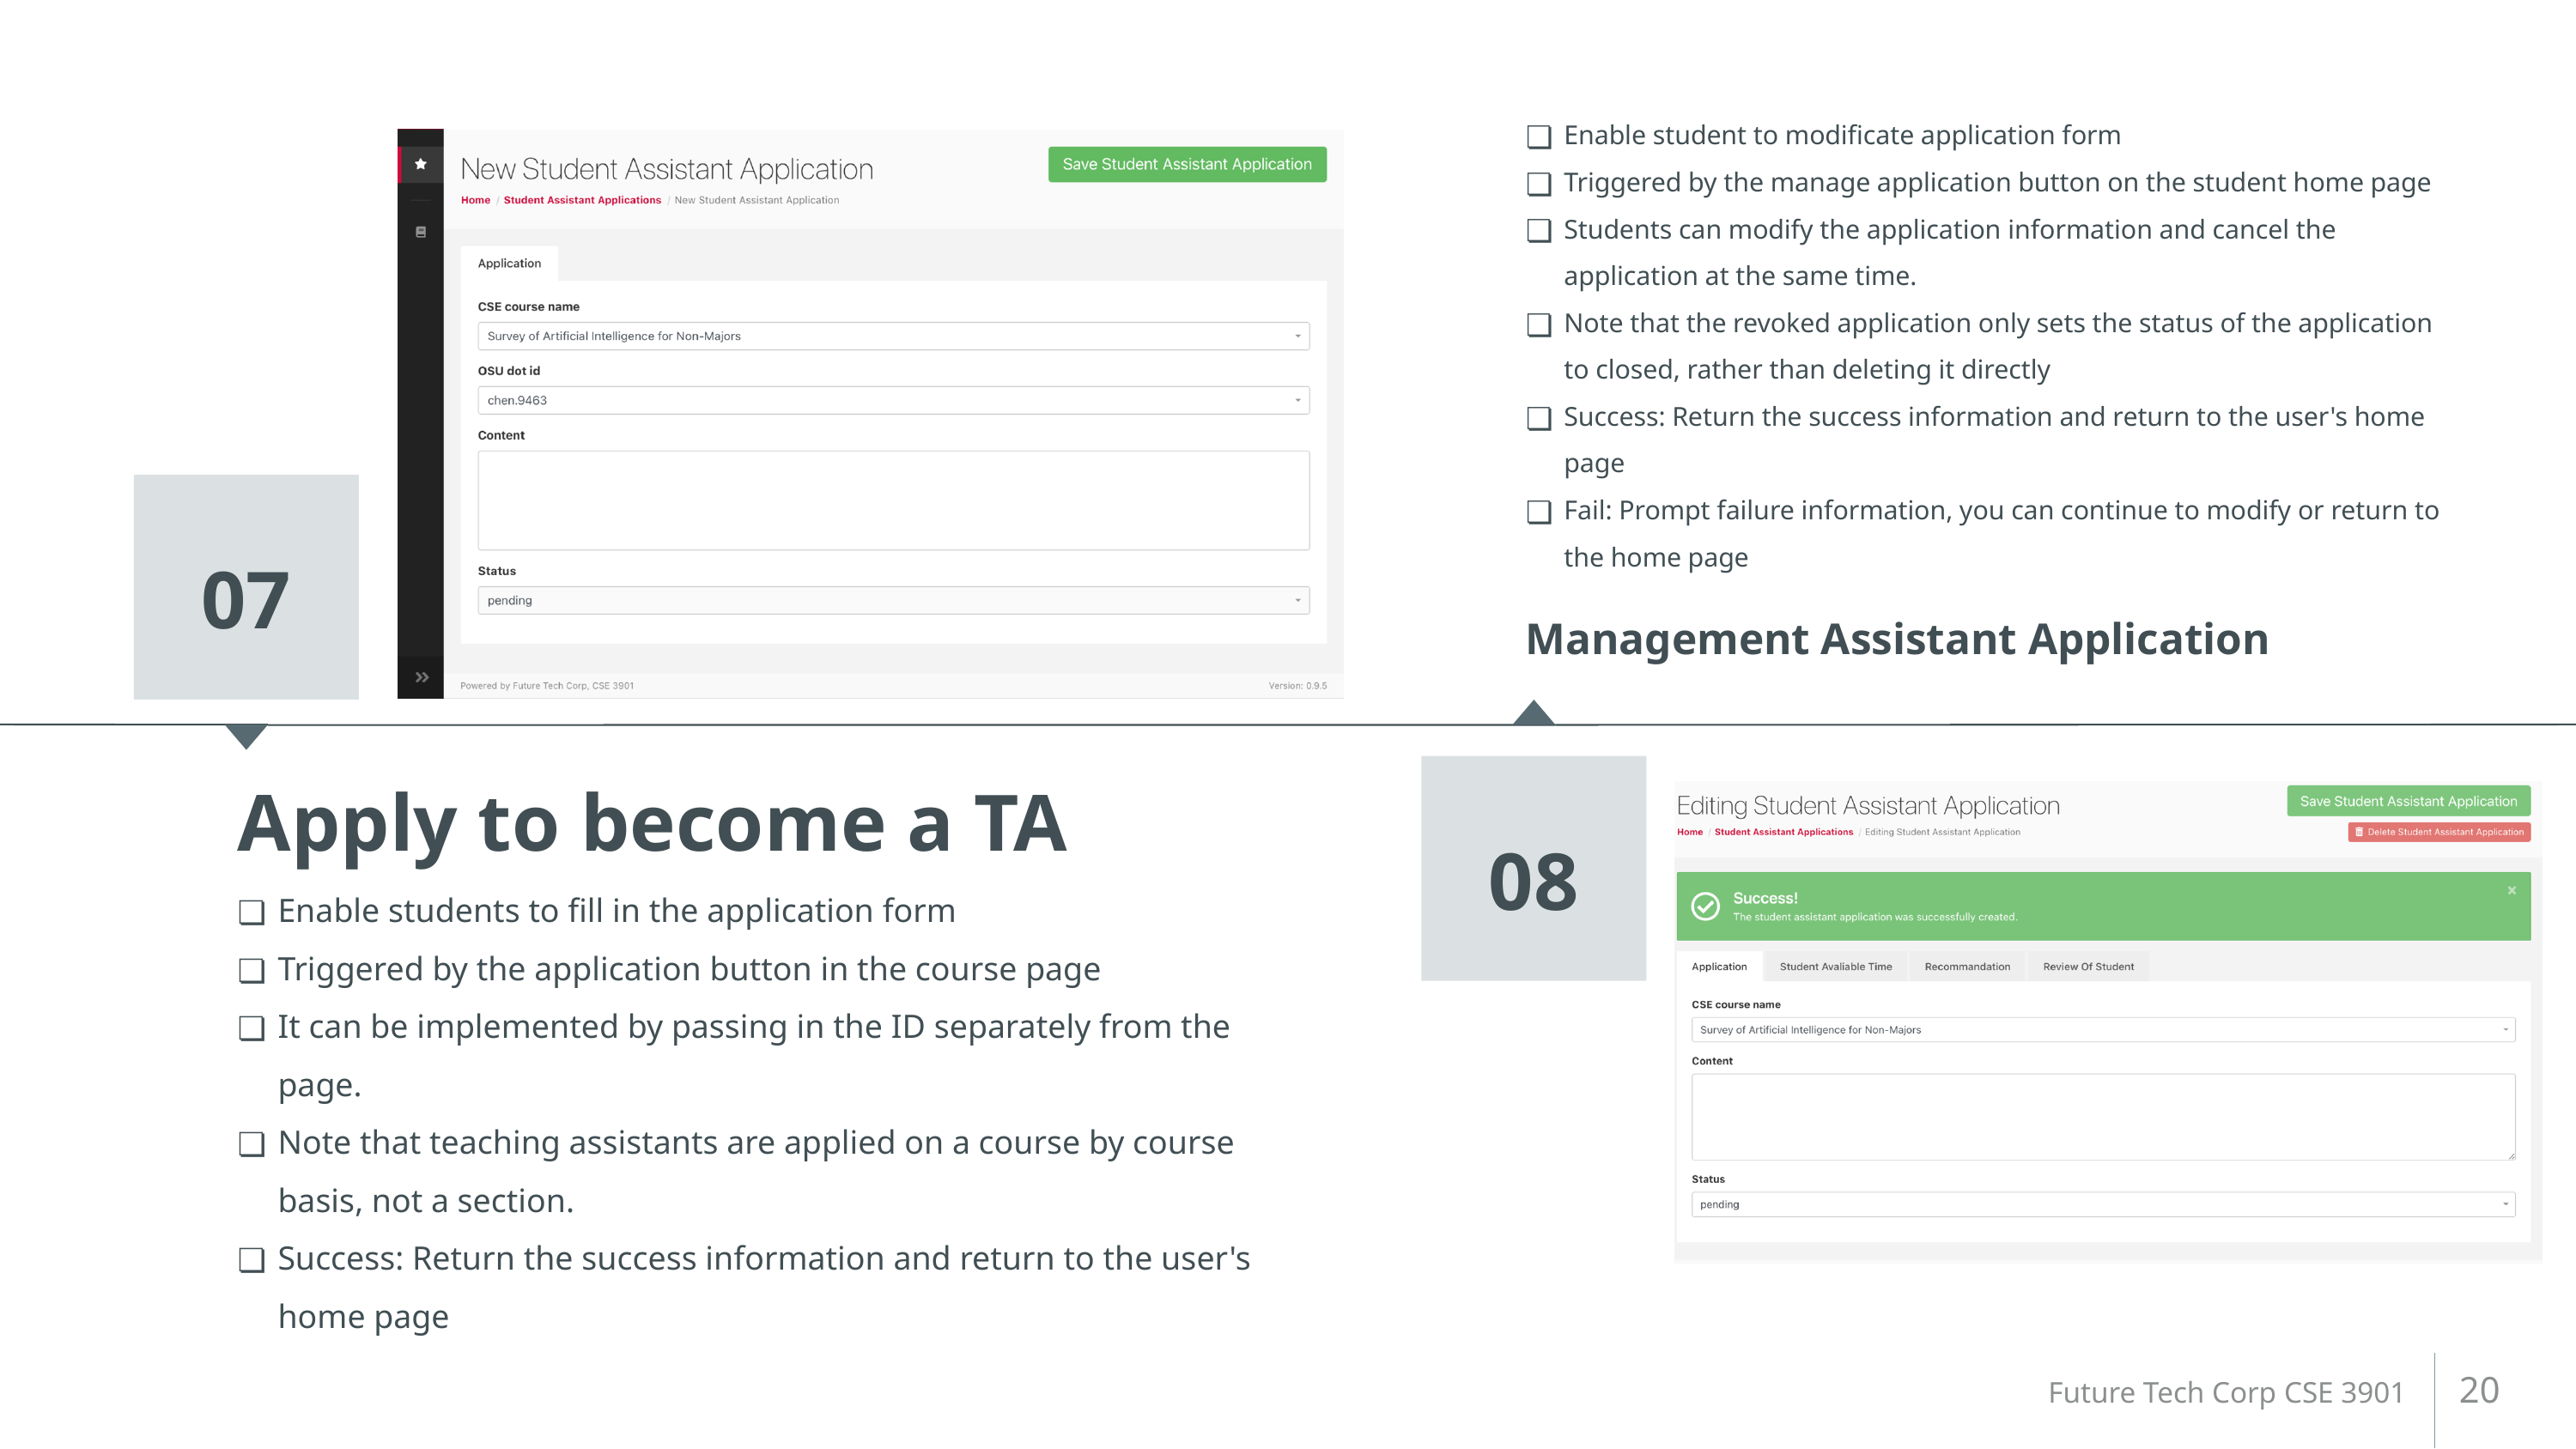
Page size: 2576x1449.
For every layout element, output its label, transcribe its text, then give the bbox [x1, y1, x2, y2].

footer Future Tech Corp CSE 3901 [1550, 1353, 2420, 1430]
list Enable students to fill in the application form Triggered by the application button in the course page It can be implemented by passing in the ID separately from the page. Note that teaching assistants are applied on a course by course basis, not a section. Success: Return the success information and return to the user's home page [224, 864, 1288, 1346]
list Apply to become a TA [224, 766, 1253, 864]
list 07 [179, 529, 313, 665]
list 08 [1467, 810, 1601, 947]
picture [1674, 780, 2543, 1264]
slide_number 20 [2434, 1353, 2525, 1430]
list Management Assistant Application [1512, 584, 2312, 692]
list Enable student to modificate application form Triggered by the manage application button on the student home page Students can modify the application information and cancel the application at the same time. Note that the revoked application only sets the status of the application to closed, rather than deleting it directly Success: Return the success information and return to the user's home page Fail: Prompt failure information, you can continue to modify or return to the home page [1512, 58, 2458, 579]
picture [397, 129, 1344, 699]
